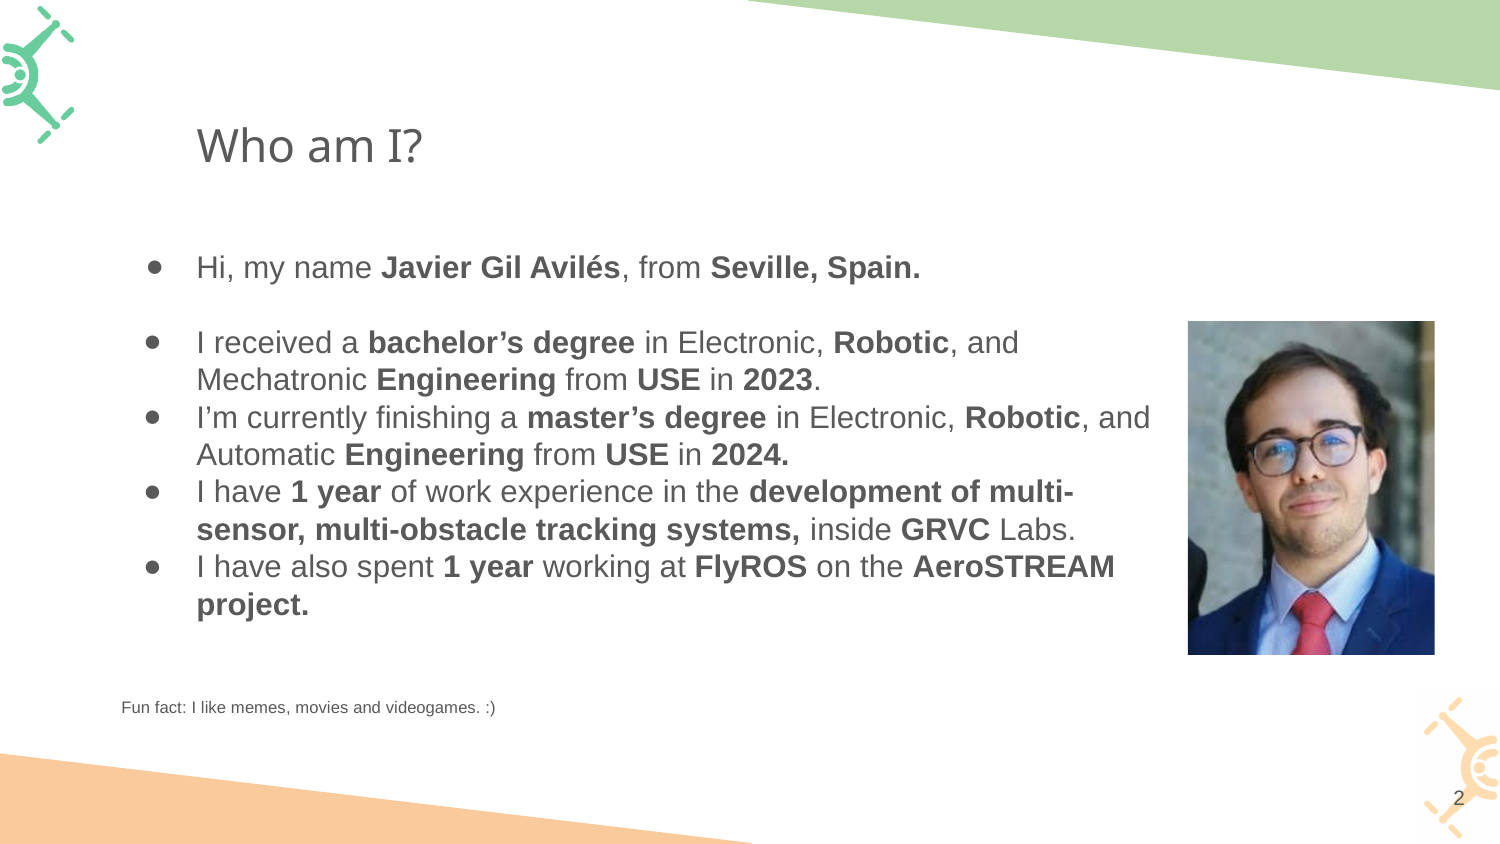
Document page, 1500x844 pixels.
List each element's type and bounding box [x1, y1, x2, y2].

picture [1187, 321, 1435, 655]
text_box [0, 0, 1500, 844]
